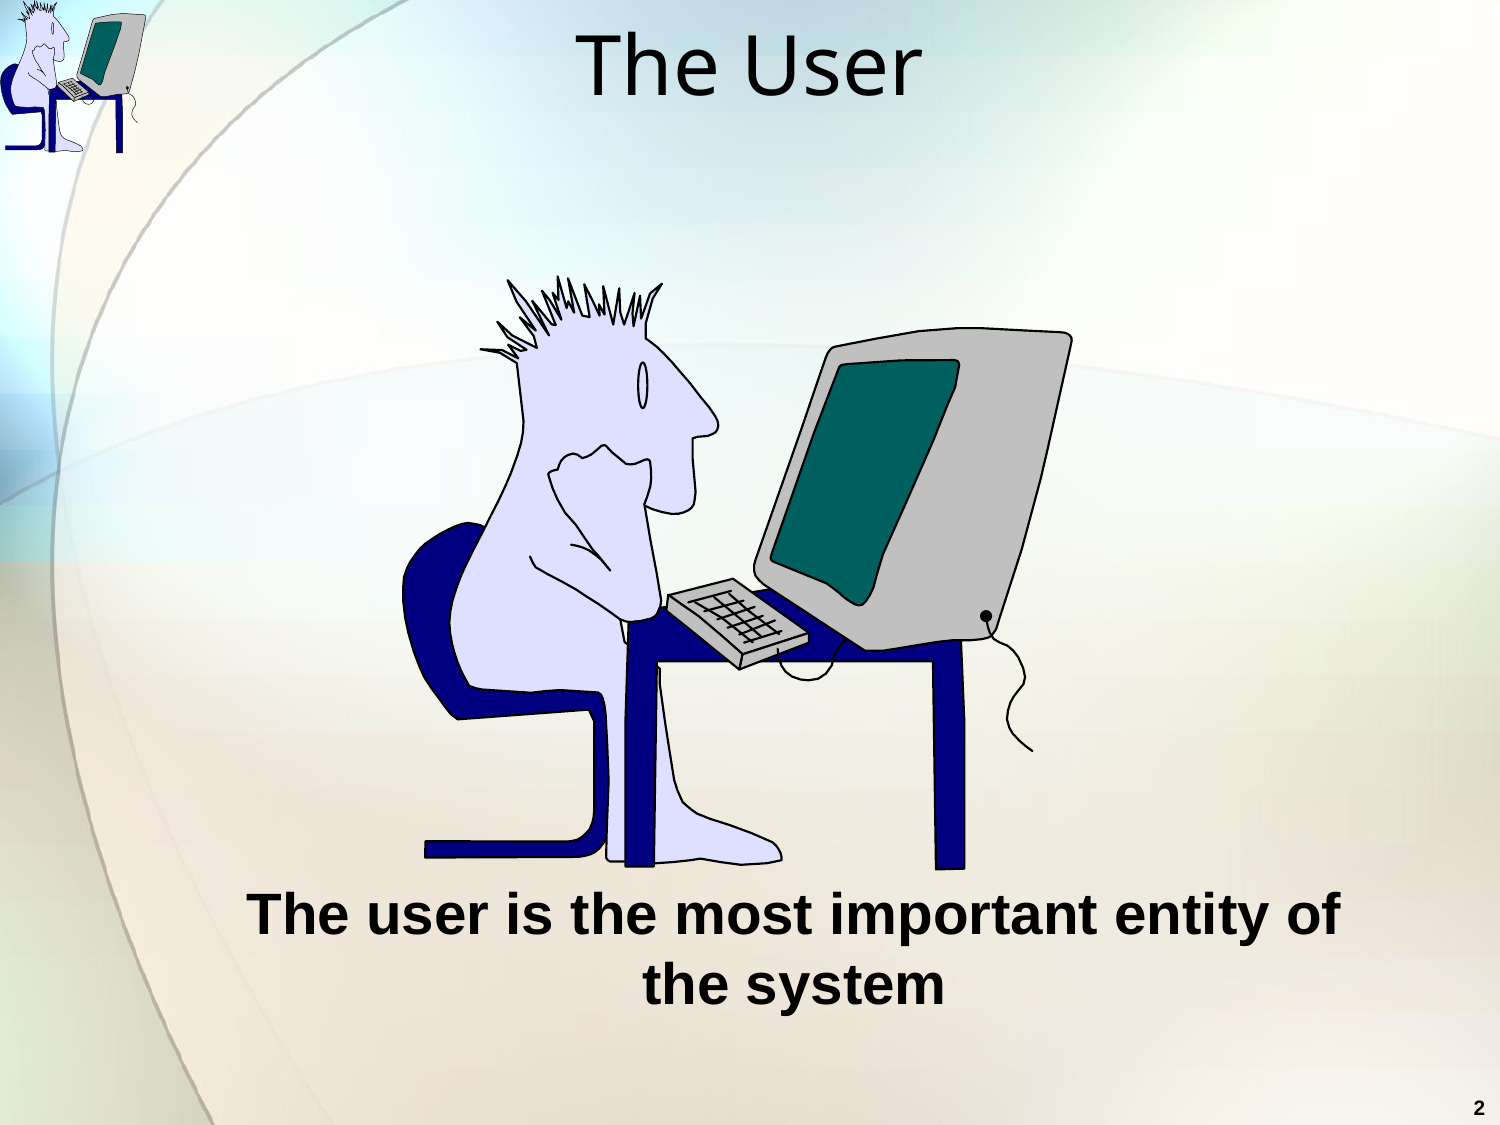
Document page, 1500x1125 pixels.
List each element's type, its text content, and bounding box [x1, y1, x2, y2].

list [0, 0, 147, 154]
picture [0, 125, 1500, 1125]
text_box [399, 274, 1076, 873]
title The User [148, 0, 1500, 125]
slide_number 2 [1187, 1087, 1500, 1125]
list The user is the most important entity of the system [225, 786, 1365, 1063]
